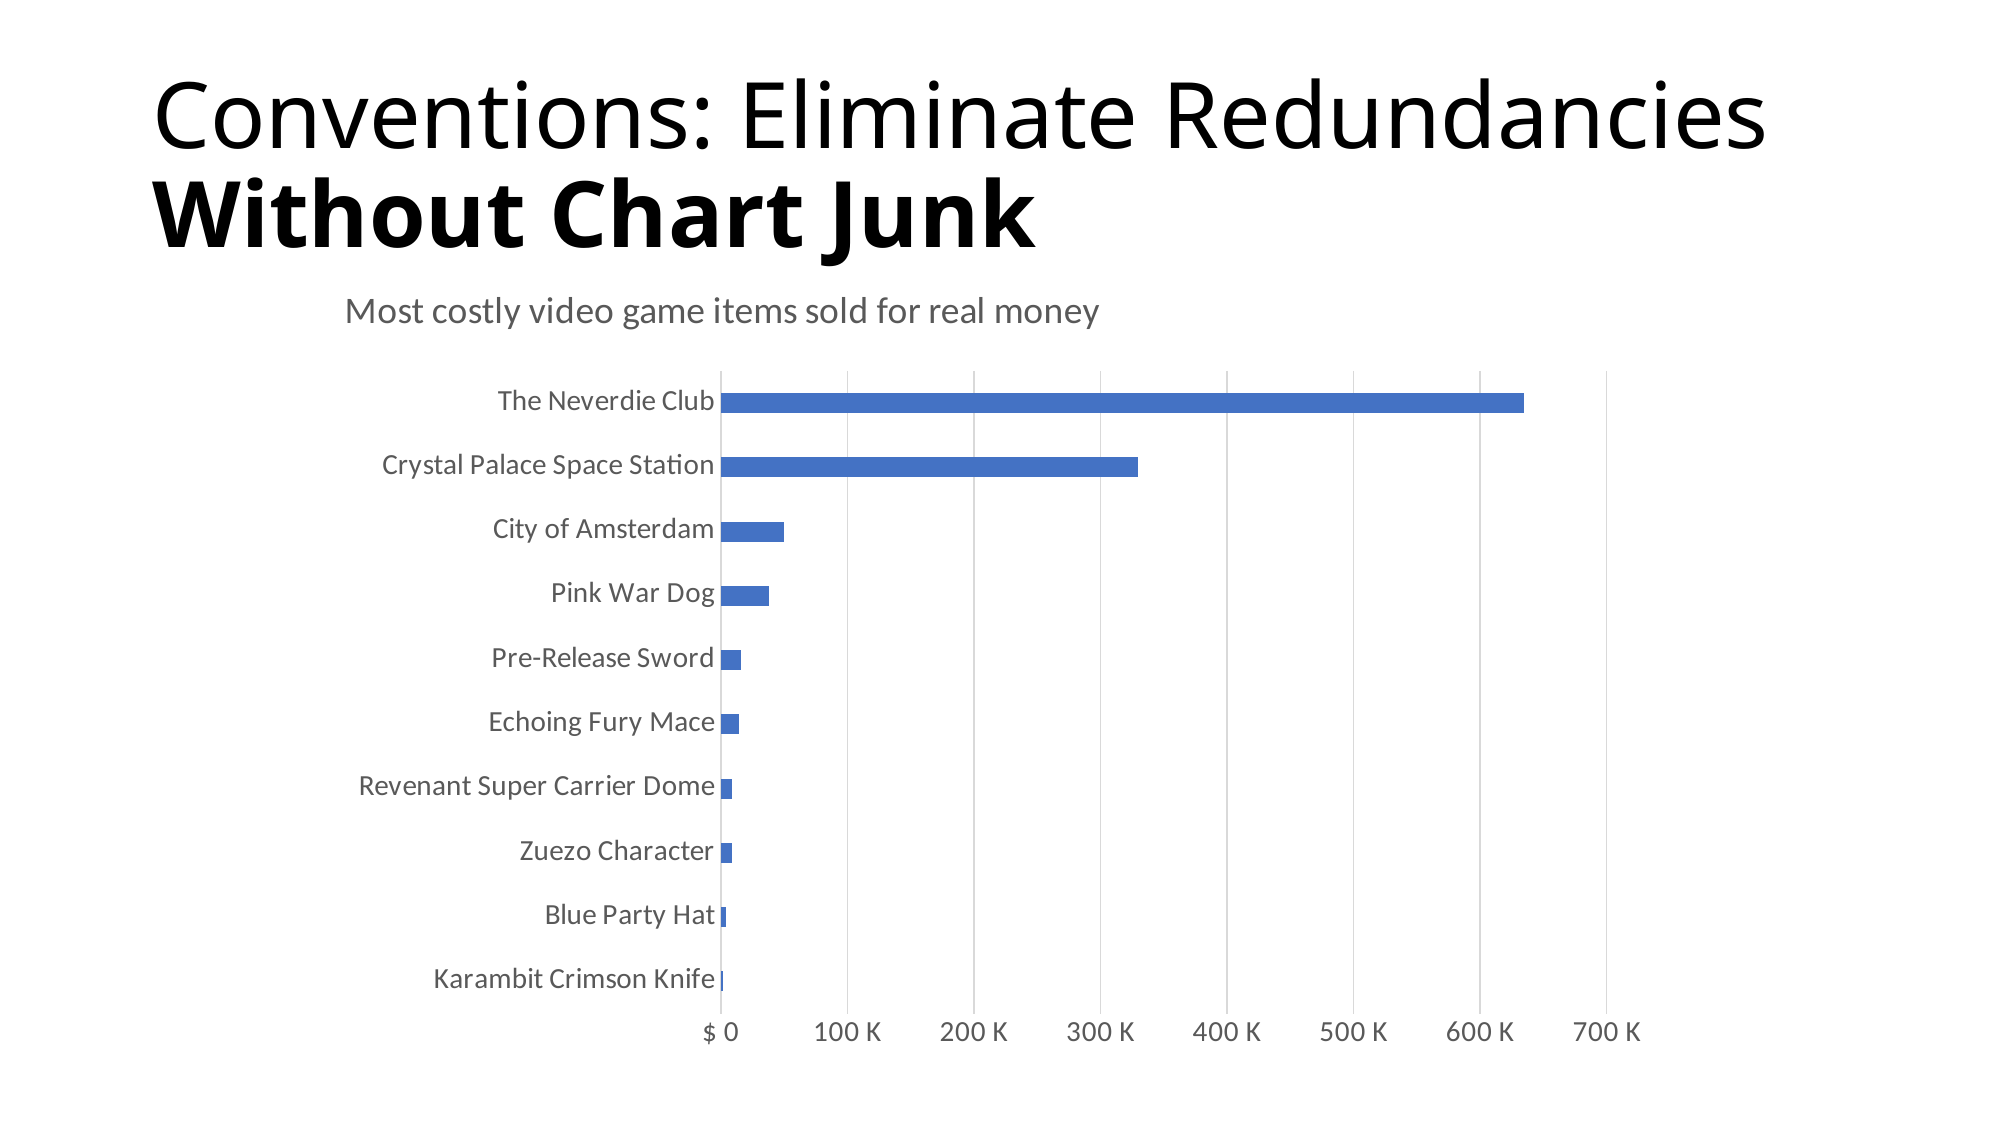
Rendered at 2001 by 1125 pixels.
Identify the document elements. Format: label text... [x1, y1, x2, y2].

chart [331, 271, 1668, 1066]
title Conventions: Eliminate Redundancies Without Chart Junk [137, 59, 1863, 278]
